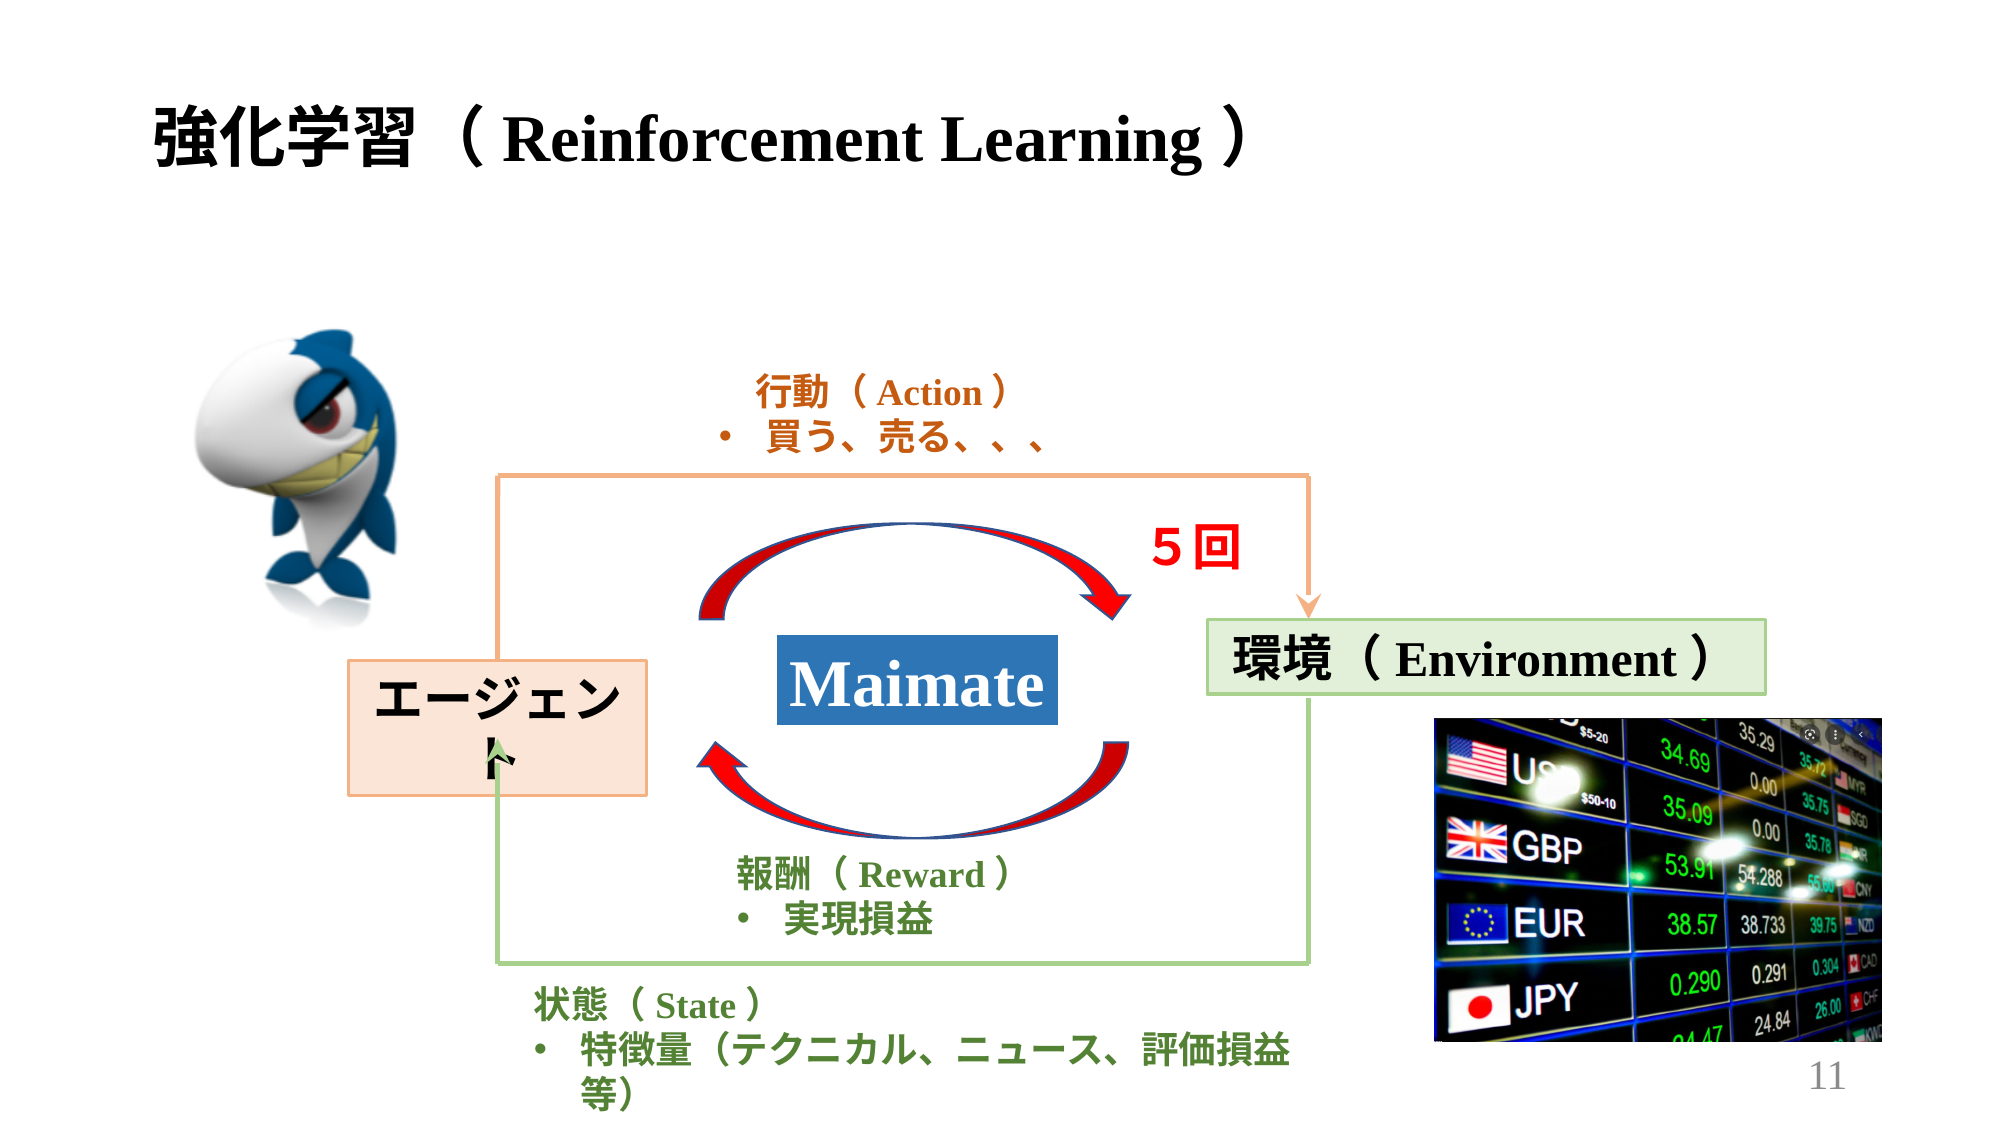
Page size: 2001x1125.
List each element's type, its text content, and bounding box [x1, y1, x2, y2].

text_box エージェント [348, 660, 647, 796]
picture [1434, 718, 1882, 1042]
slide_number 11 [1412, 1042, 1863, 1103]
text_box Maimate [774, 632, 1061, 728]
text_box 状態（State） 特徴量（テクニカル、ニュース、評価損益等） [519, 973, 1331, 1124]
text_box [695, 740, 1130, 840]
text_box 報酬（Reward） 実現損益 [722, 842, 1128, 948]
title 強化学習（Reinforcement Learning） [137, 59, 1863, 220]
text_box 環境（Environment） [1207, 619, 1766, 694]
text_box ５回 [1127, 508, 1272, 583]
text_box [698, 522, 1132, 621]
picture [171, 283, 461, 646]
text_box 行動（Action） 買う、売る、、、 [699, 360, 1085, 466]
